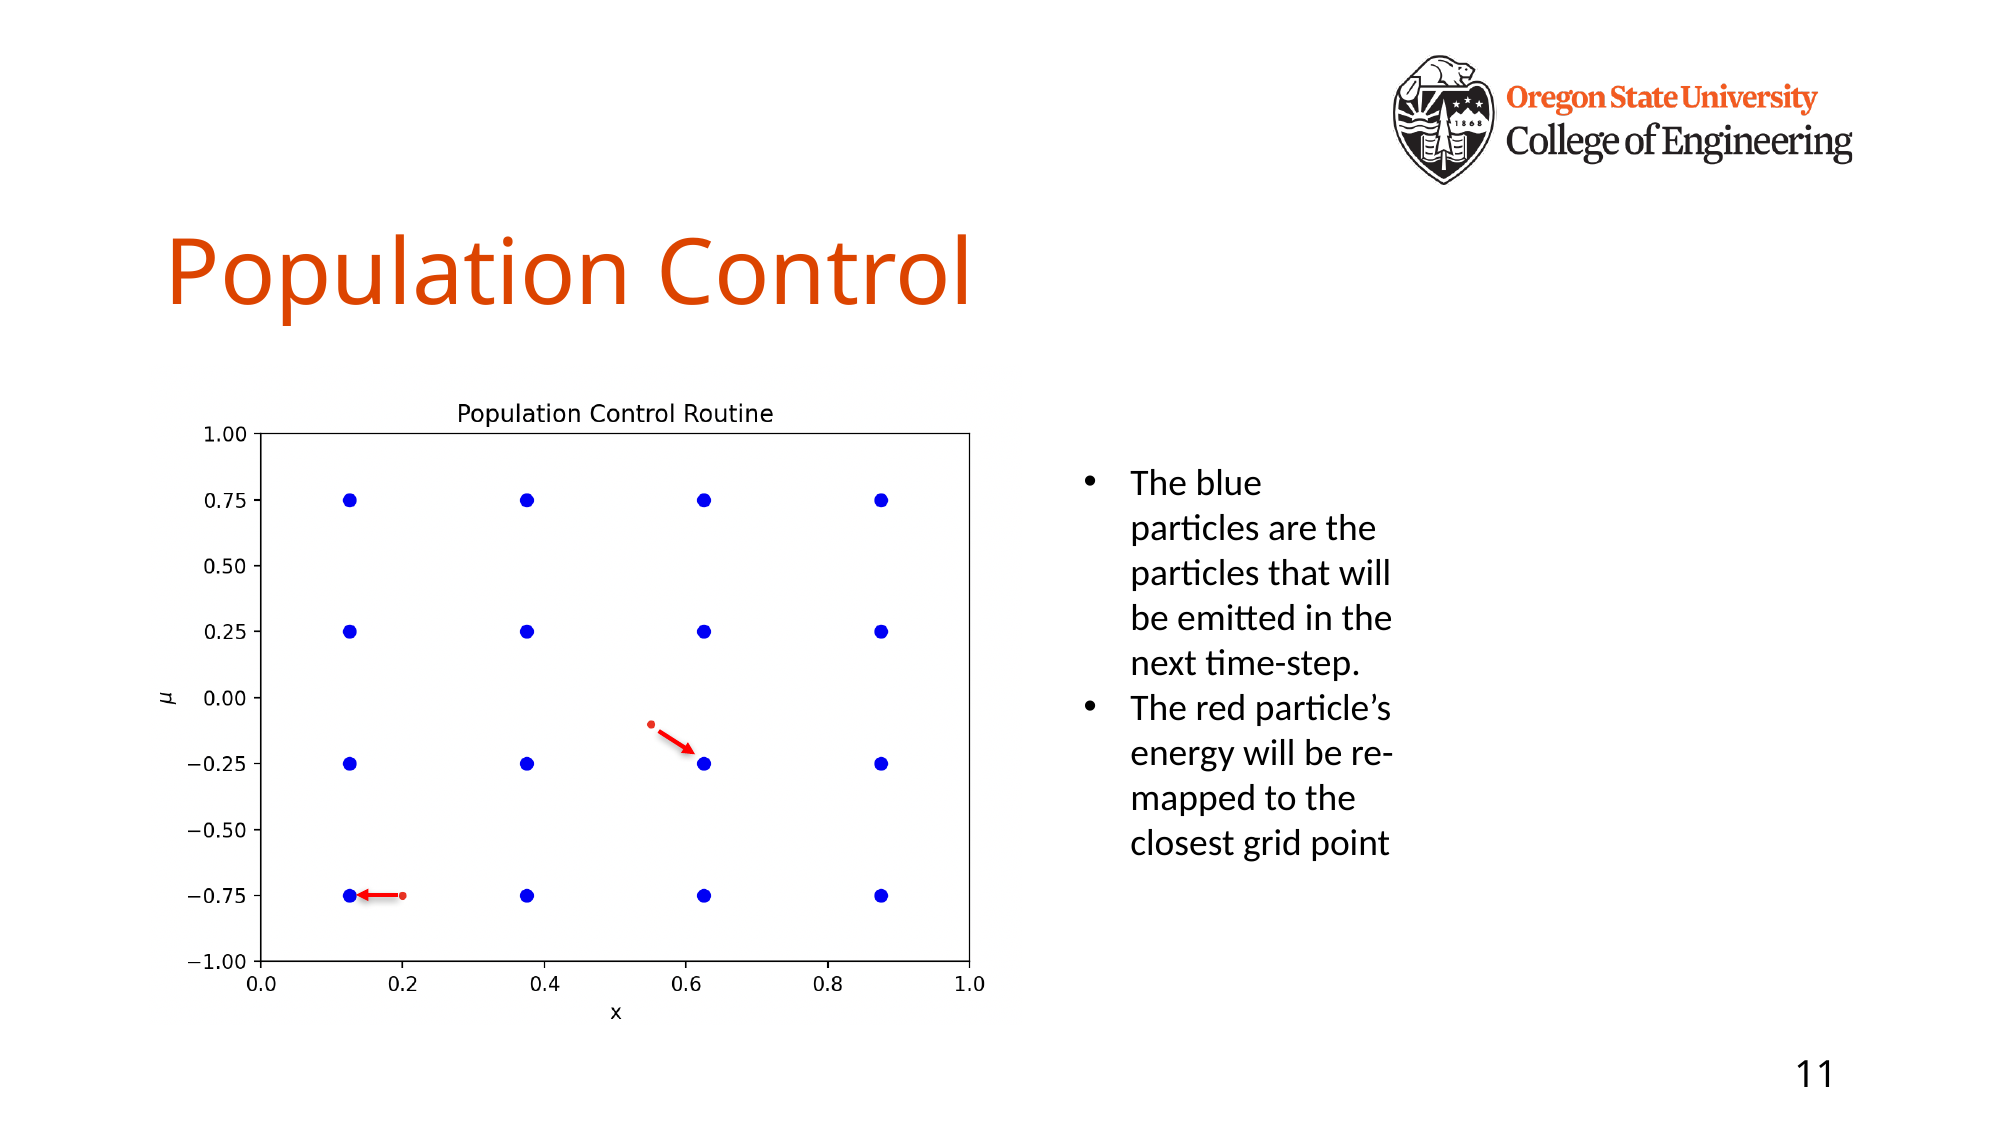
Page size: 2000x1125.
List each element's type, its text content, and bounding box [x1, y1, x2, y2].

title Population Control [149, 205, 1850, 401]
text_box The blue particles are the particles that will be emitted in the next time-step. The red particle’s energy will be re-mapped to the closest grid point [1068, 450, 1410, 870]
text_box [149, 363, 1022, 1025]
slide_number 11 [1432, 1042, 1853, 1103]
